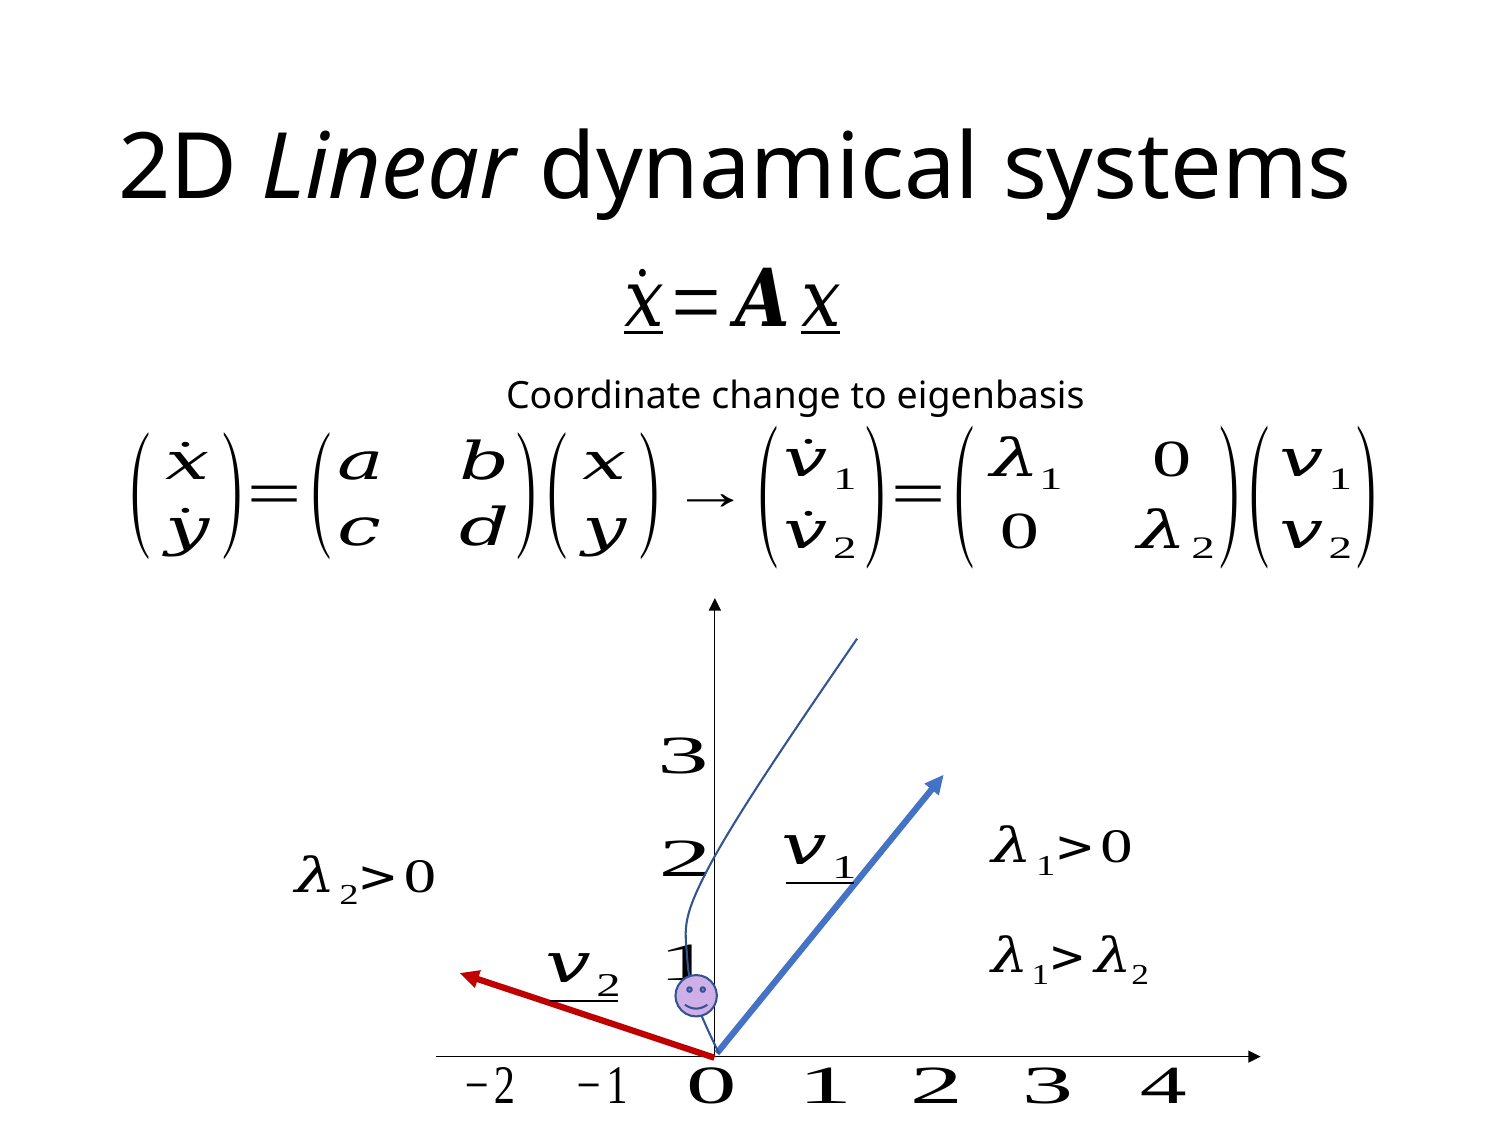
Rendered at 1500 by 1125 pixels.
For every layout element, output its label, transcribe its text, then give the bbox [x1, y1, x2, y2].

text_box [684, 855, 714, 973]
text_box Coordinate change to eigenbasis [491, 363, 1197, 424]
title 2D Linear dynamical systems [103, 59, 1397, 278]
text_box [763, 638, 858, 775]
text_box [460, 973, 715, 1058]
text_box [716, 775, 944, 1054]
